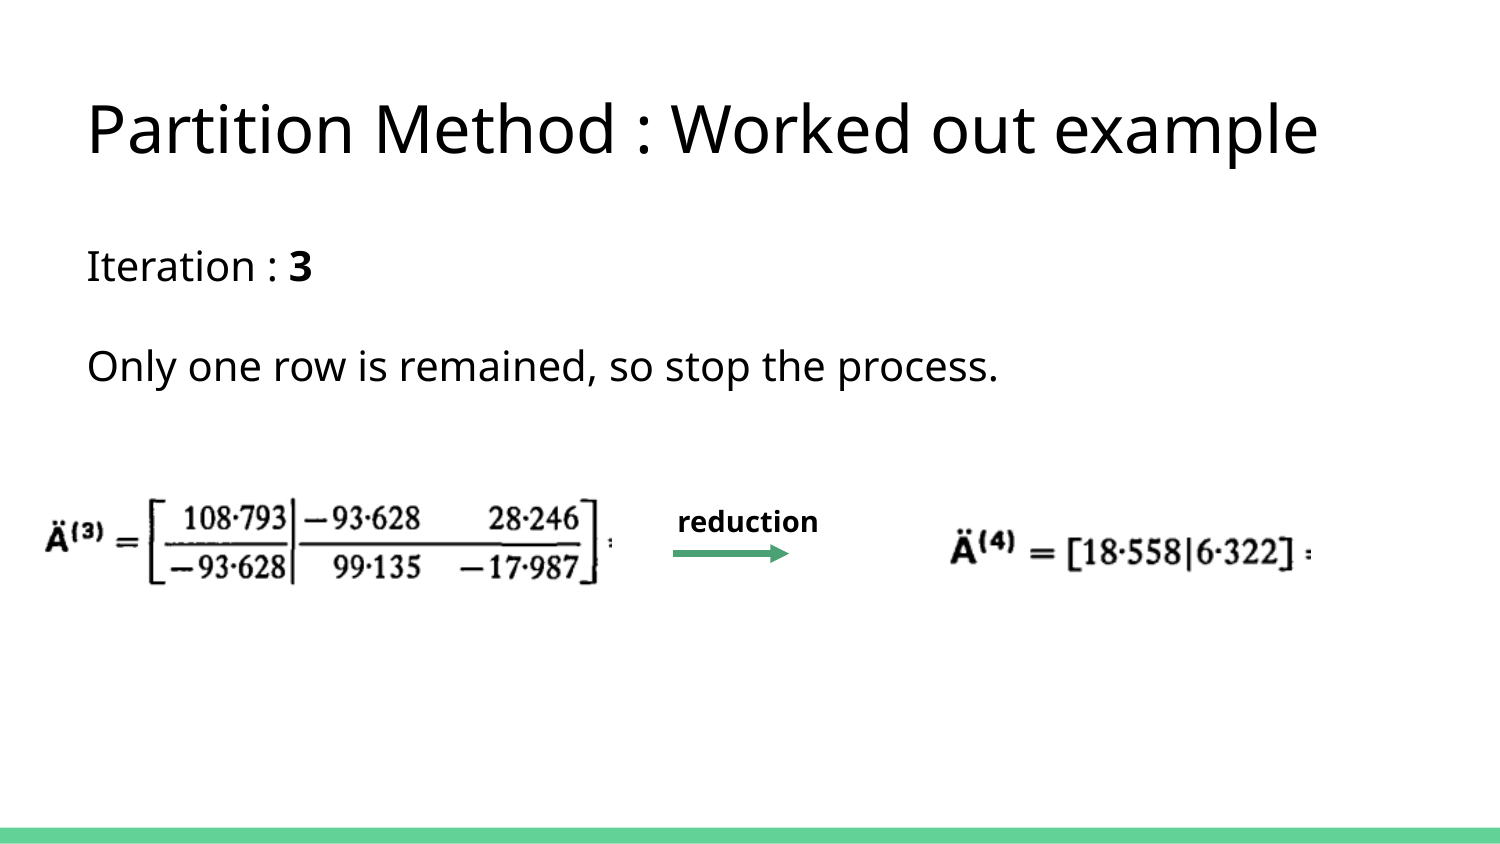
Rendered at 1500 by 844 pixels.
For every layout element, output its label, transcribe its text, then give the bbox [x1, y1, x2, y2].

text_box [76, 206, 1424, 288]
picture [18, 493, 613, 614]
picture [932, 493, 1311, 614]
text_box reduction [662, 487, 900, 553]
text_box Iteration : 3 Only one row is remained, so stop the process. [71, 224, 1157, 405]
text_box Partition Method : Worked out example [71, 71, 1424, 182]
